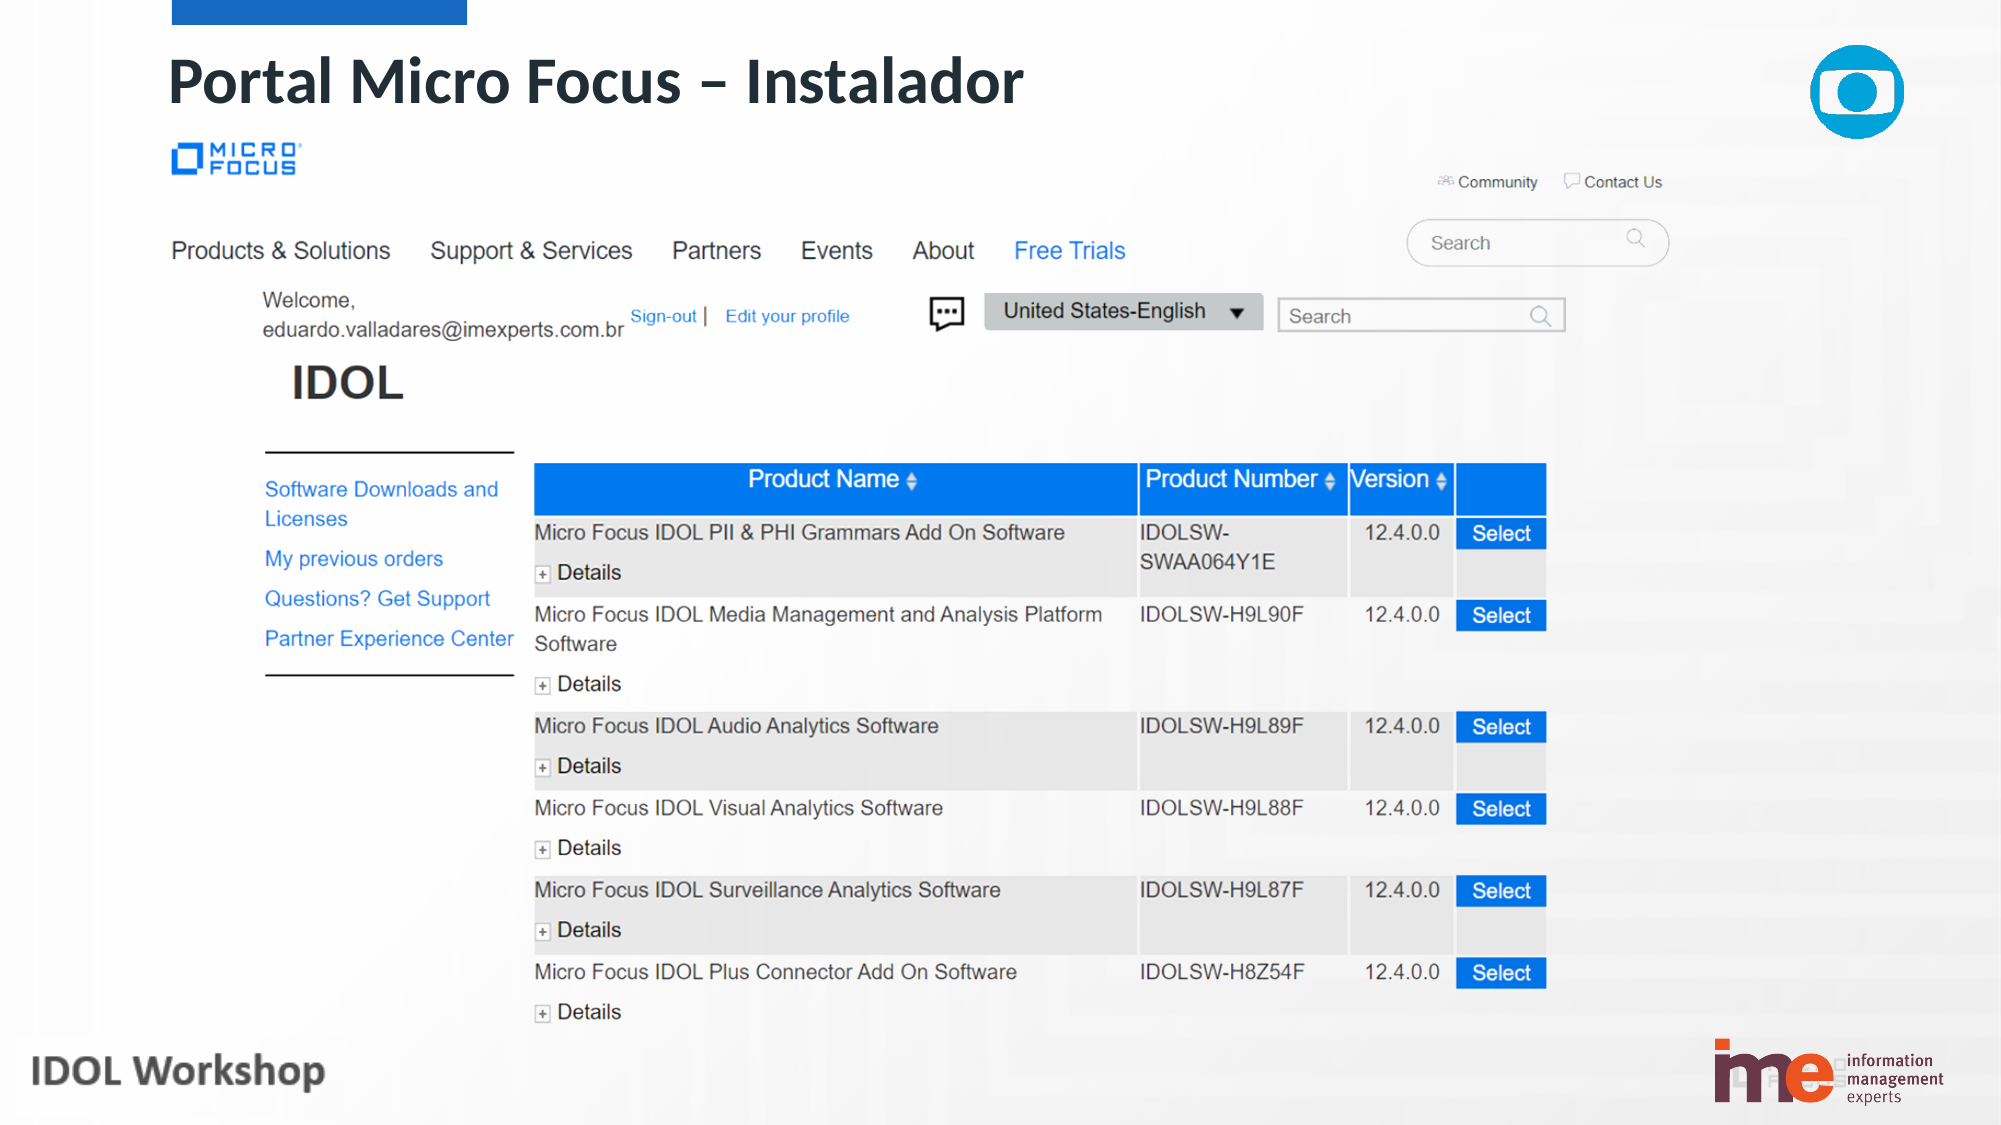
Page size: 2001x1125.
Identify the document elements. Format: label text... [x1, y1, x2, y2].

picture [16, 1036, 352, 1117]
title Portal Micro Focus – Instalador [153, 48, 1520, 124]
picture [1789, 37, 1925, 146]
picture [116, 133, 1781, 1034]
picture [1713, 1036, 1947, 1108]
